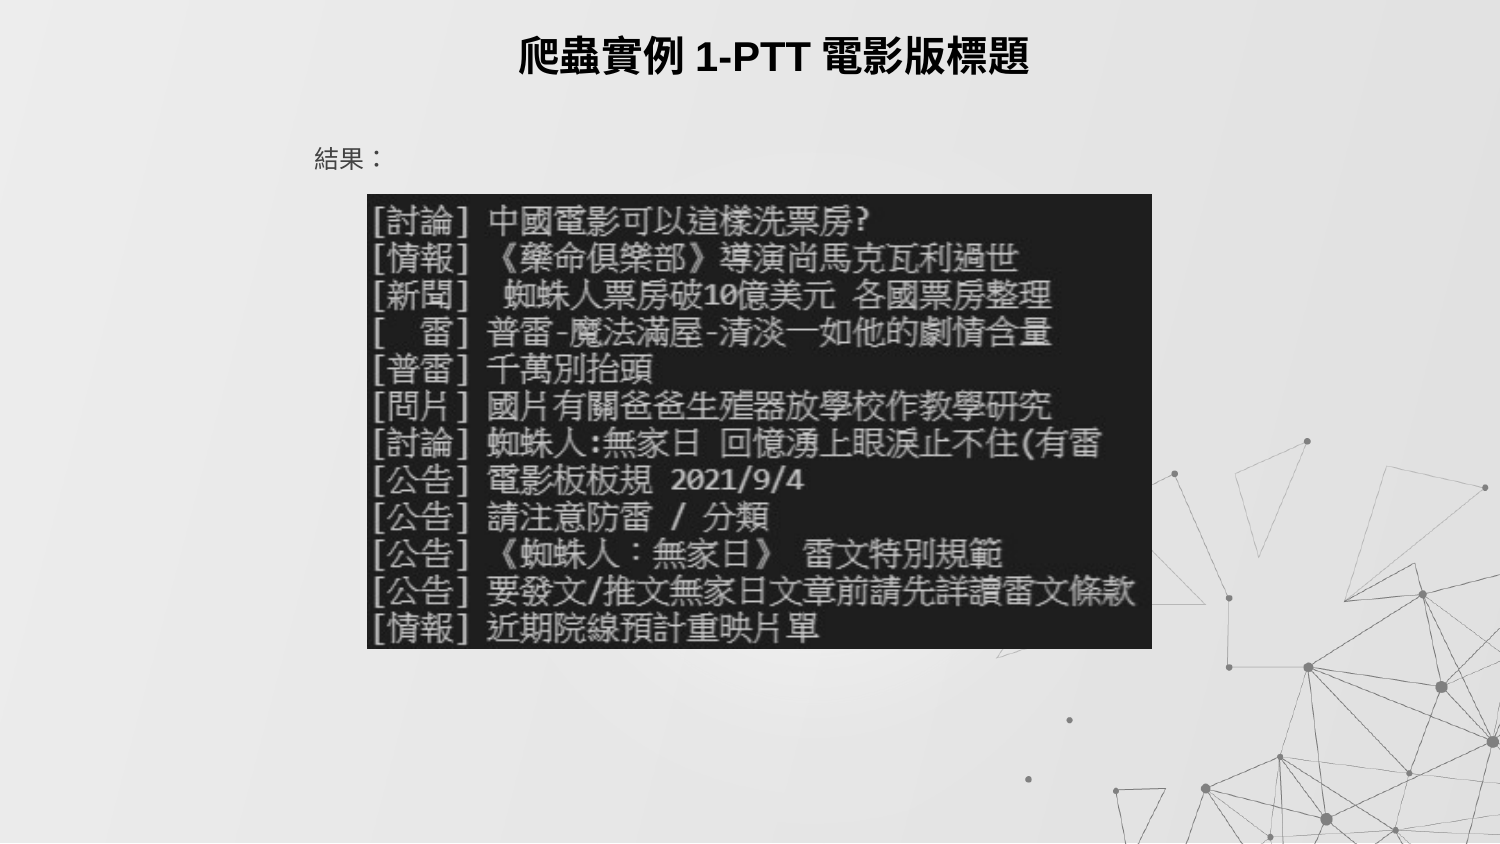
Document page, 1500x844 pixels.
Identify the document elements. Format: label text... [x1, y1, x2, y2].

picture [0, 0, 1500, 844]
text_box 爬蟲實例1-PTT電影版標題 [503, 22, 1093, 88]
title 結果： [289, 128, 414, 186]
